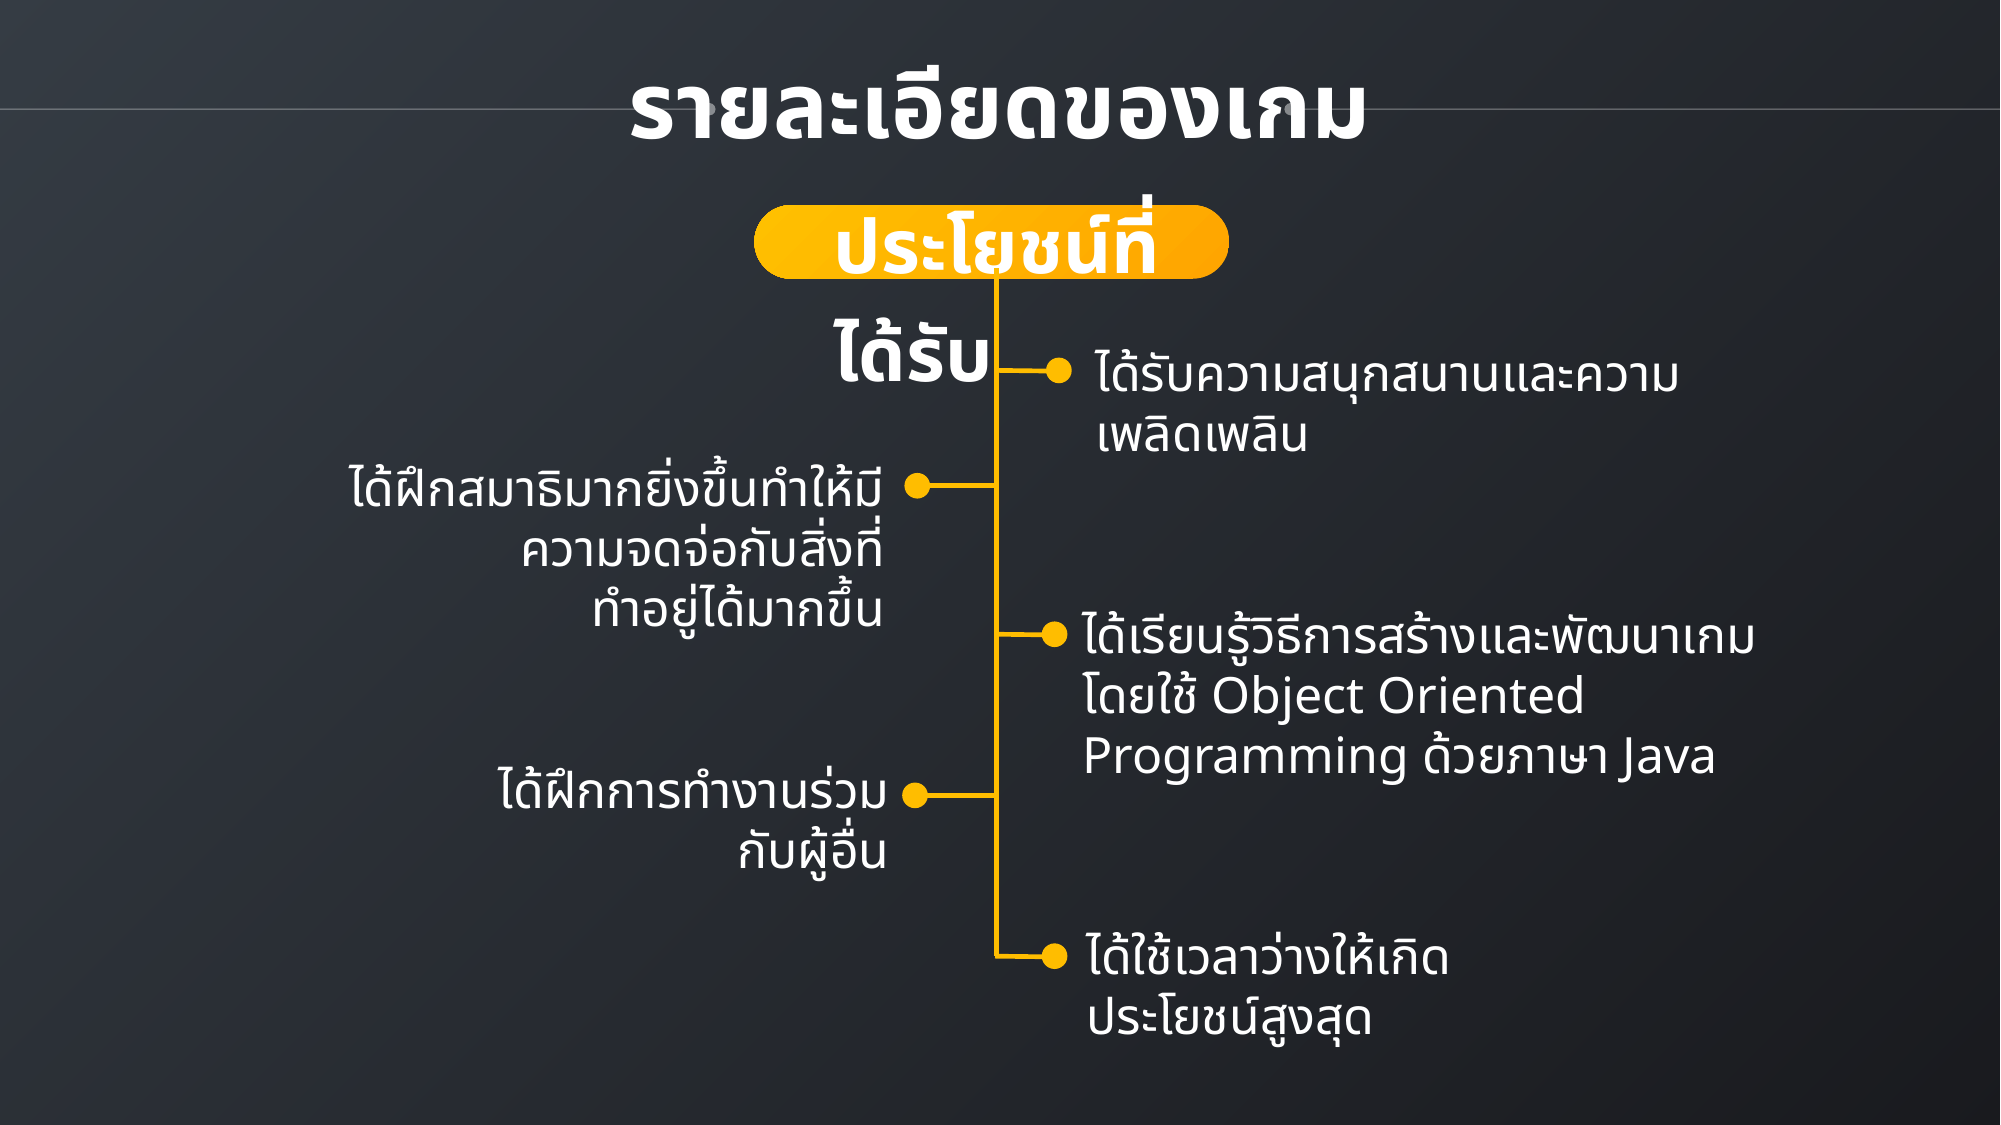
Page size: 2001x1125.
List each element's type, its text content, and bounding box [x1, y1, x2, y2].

text_box ได้เรียนรู้วิธีการสร้างและพัฒนาเกมโดยใช้ Object Oriented Programming ด้วยภาษา Java [1067, 595, 1842, 791]
text_box ได้ฝึกการทำงานร่วมกับผู้อื่น [433, 751, 905, 886]
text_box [998, 621, 1068, 648]
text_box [904, 472, 998, 499]
text_box ได้รับความสนุกสนานและความเพลิดเพลิน [1080, 334, 1879, 469]
text_box ประโยชน์ที่ได้รับ [818, 199, 1230, 404]
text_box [995, 943, 1068, 970]
text_box ได้ใช้เวลาว่างให้เกิดประโยชน์สูงสุด [1071, 916, 1543, 1052]
text_box [753, 204, 818, 280]
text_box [0, 39, 2000, 199]
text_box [997, 357, 1072, 384]
text_box ได้ฝึกสมาธิมากยิ่งขึ้นทำให้มีความจดจ่อกับสิ่งที่ ทำอยู่ได้มากขึ้น [271, 448, 900, 644]
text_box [902, 782, 996, 809]
